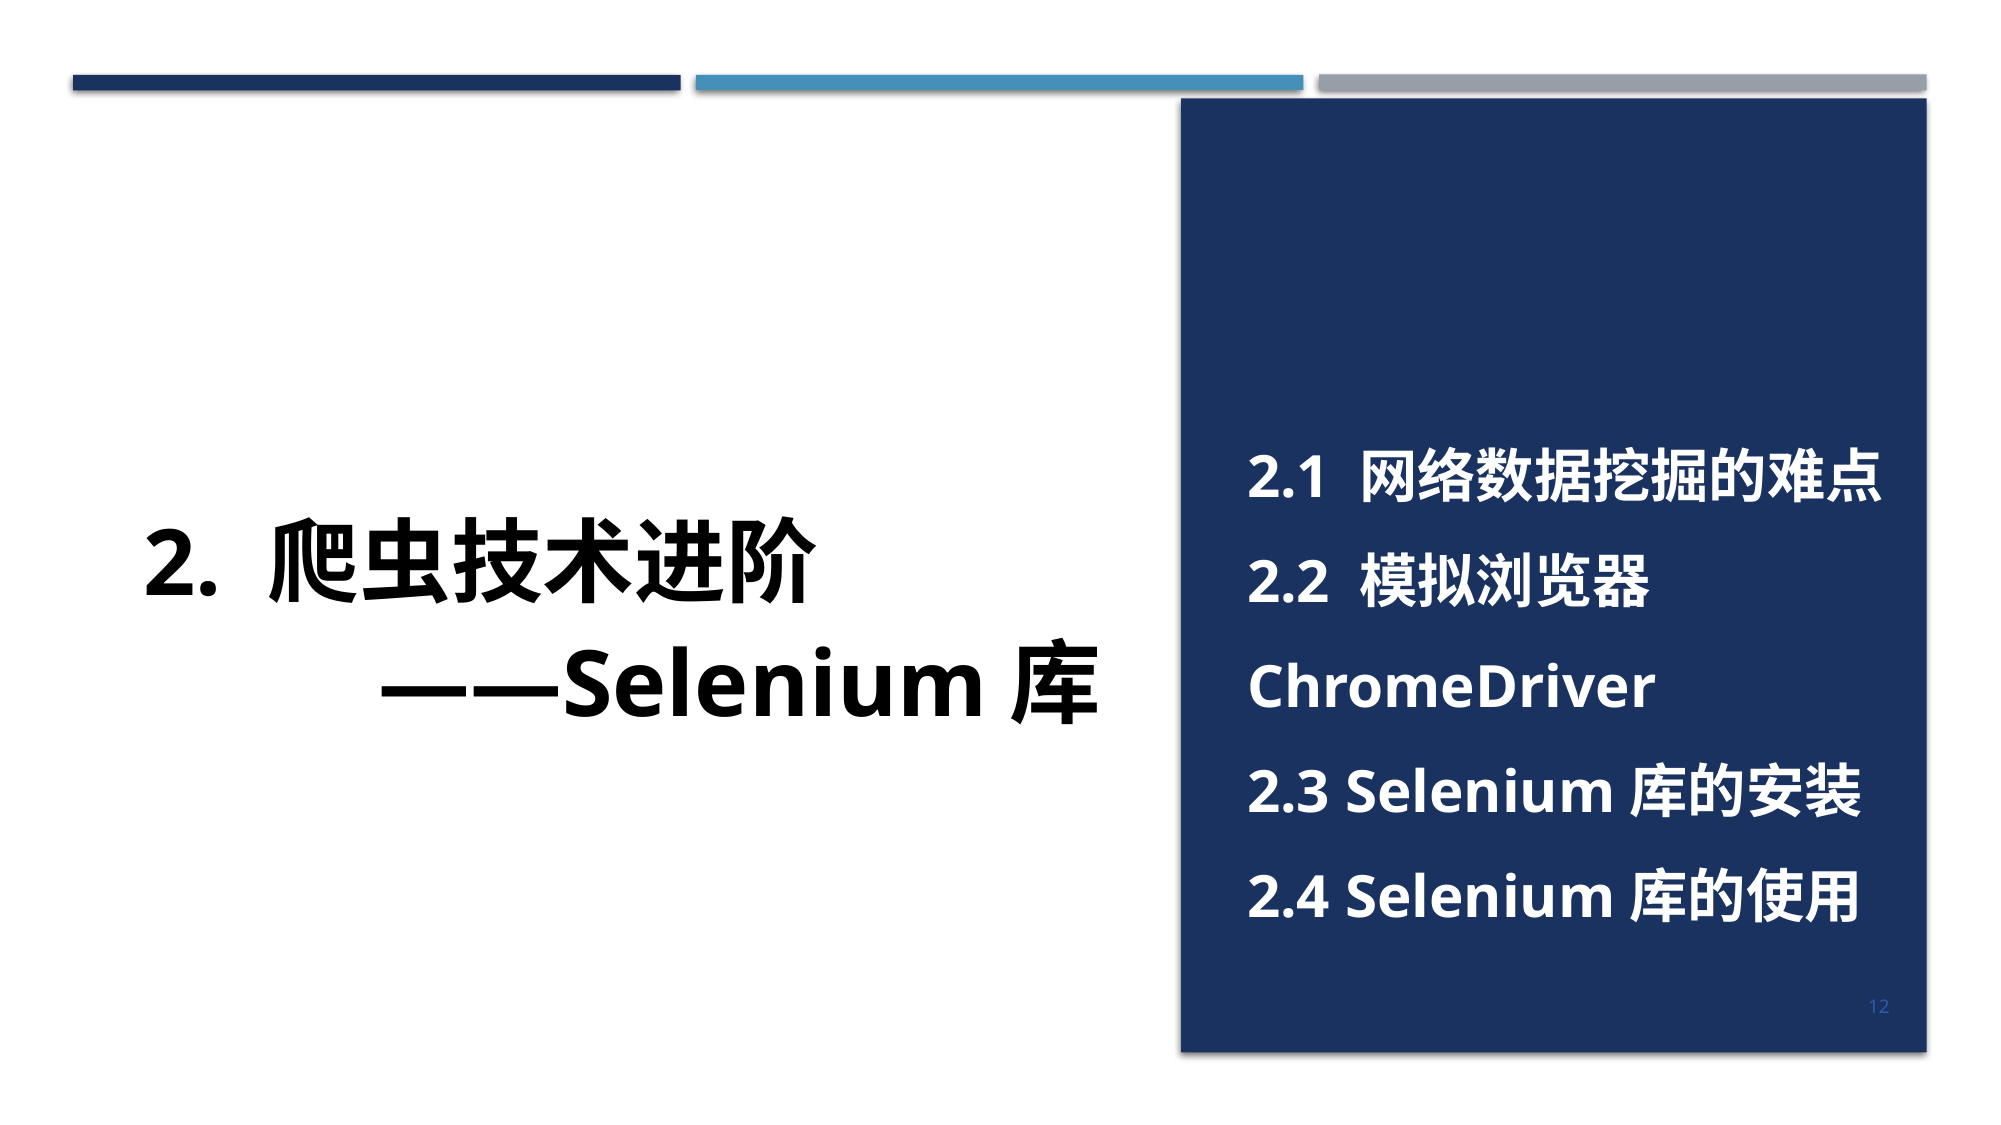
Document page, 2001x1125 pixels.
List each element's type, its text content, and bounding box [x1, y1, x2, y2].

text_box 2.1 网络数据挖掘的难点 2.2 模拟浏览器ChromeDriver 2.3 Selenium库的安装 2.4 Selenium库的使用 [1232, 397, 1971, 937]
text_box 2. 爬虫技术进阶 ——Selenium库 [128, 485, 1117, 742]
slide_number 12 [1713, 977, 1905, 1037]
